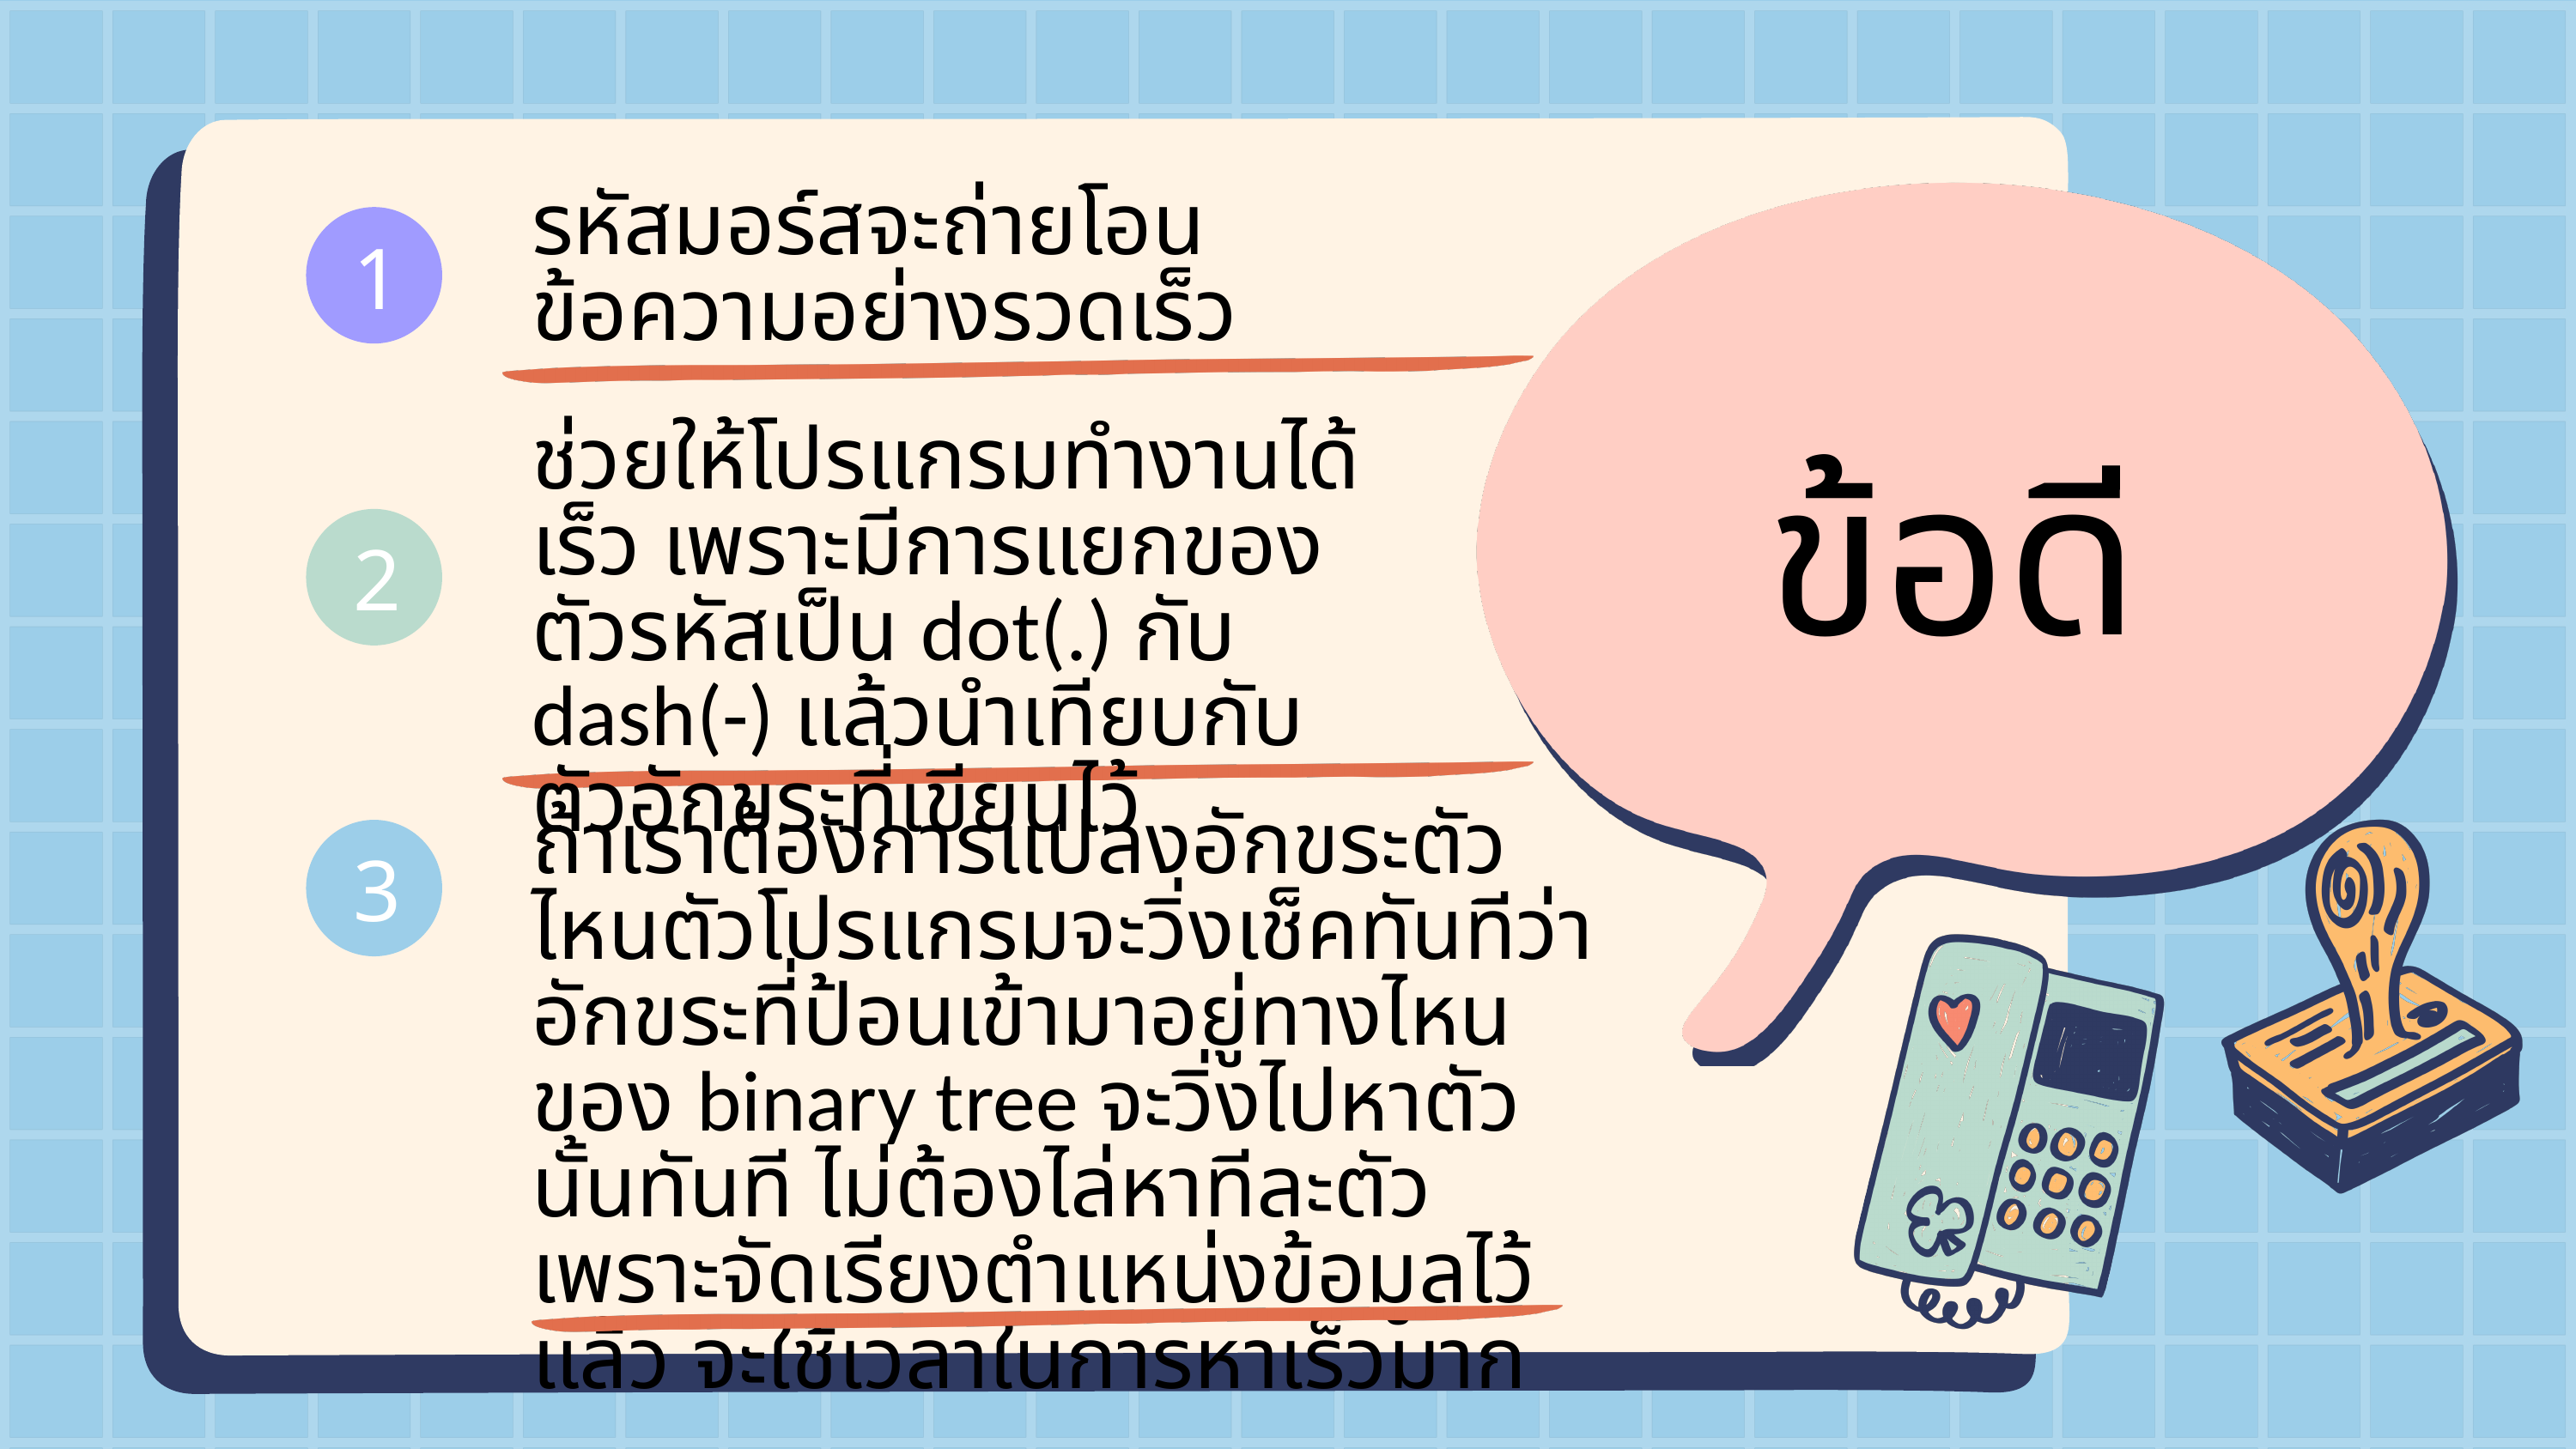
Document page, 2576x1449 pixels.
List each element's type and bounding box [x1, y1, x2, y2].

text_box [305, 206, 443, 344]
picture [0, 0, 2576, 1449]
text_box [305, 508, 443, 646]
text_box [142, 116, 2070, 1395]
text_box [305, 819, 443, 957]
